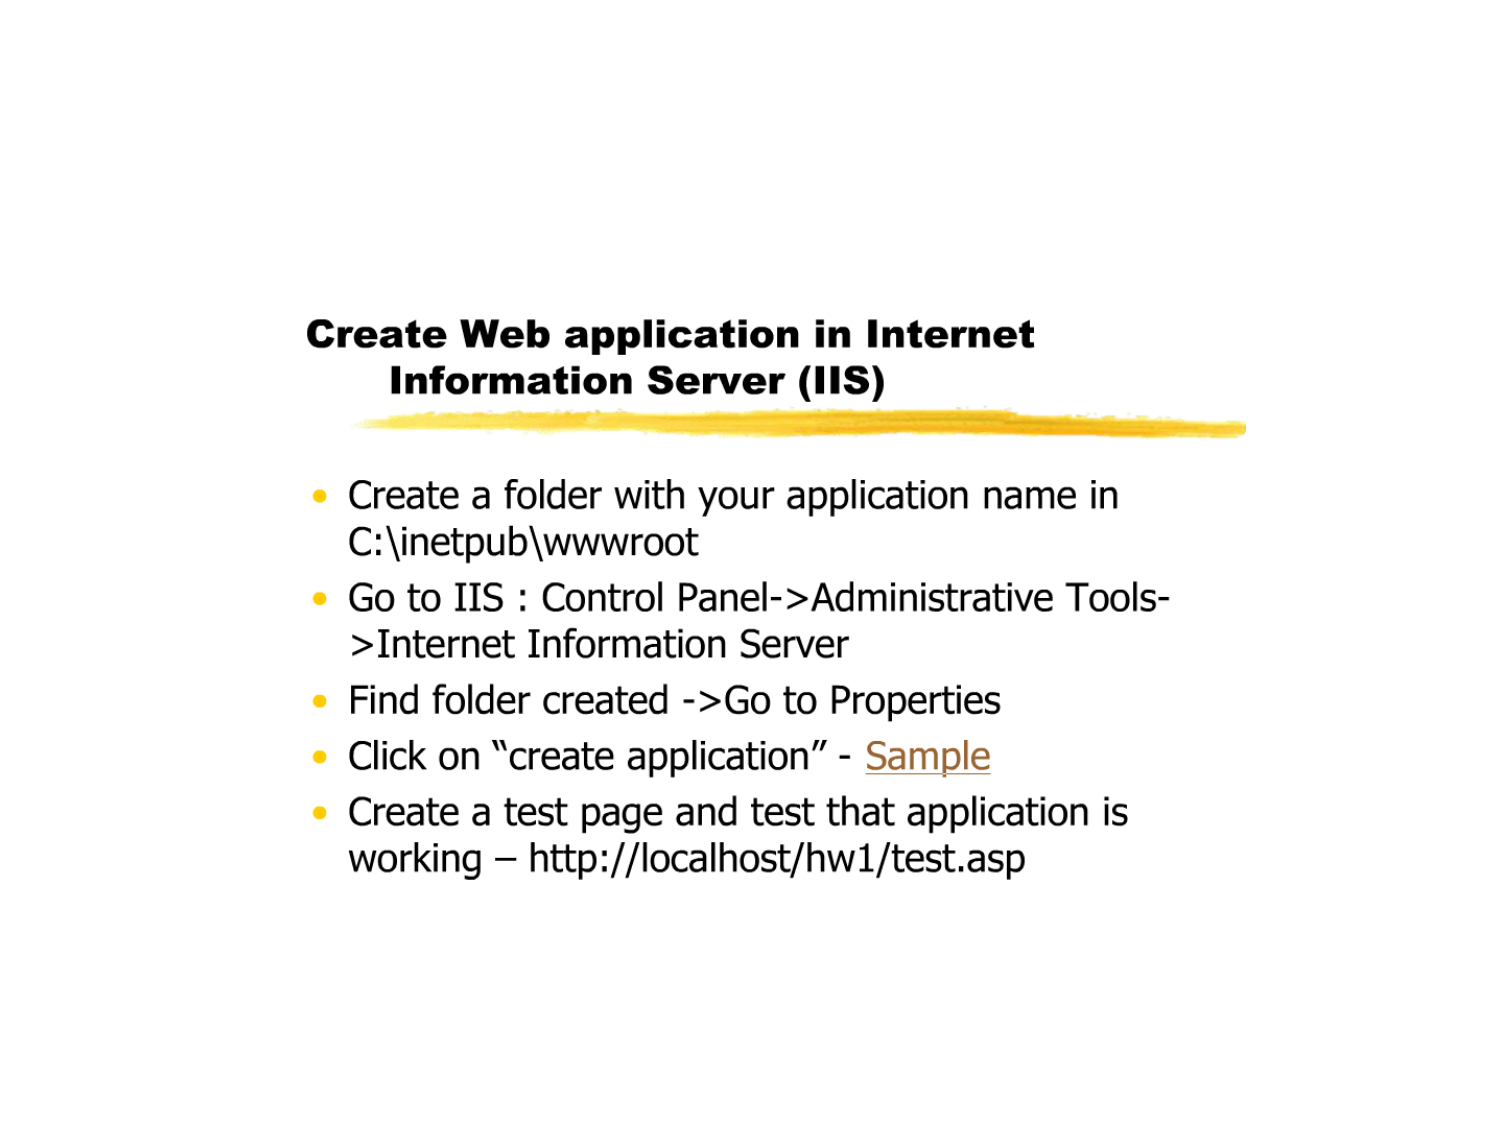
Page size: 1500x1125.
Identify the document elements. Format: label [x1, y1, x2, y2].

list [254, 262, 1246, 1006]
